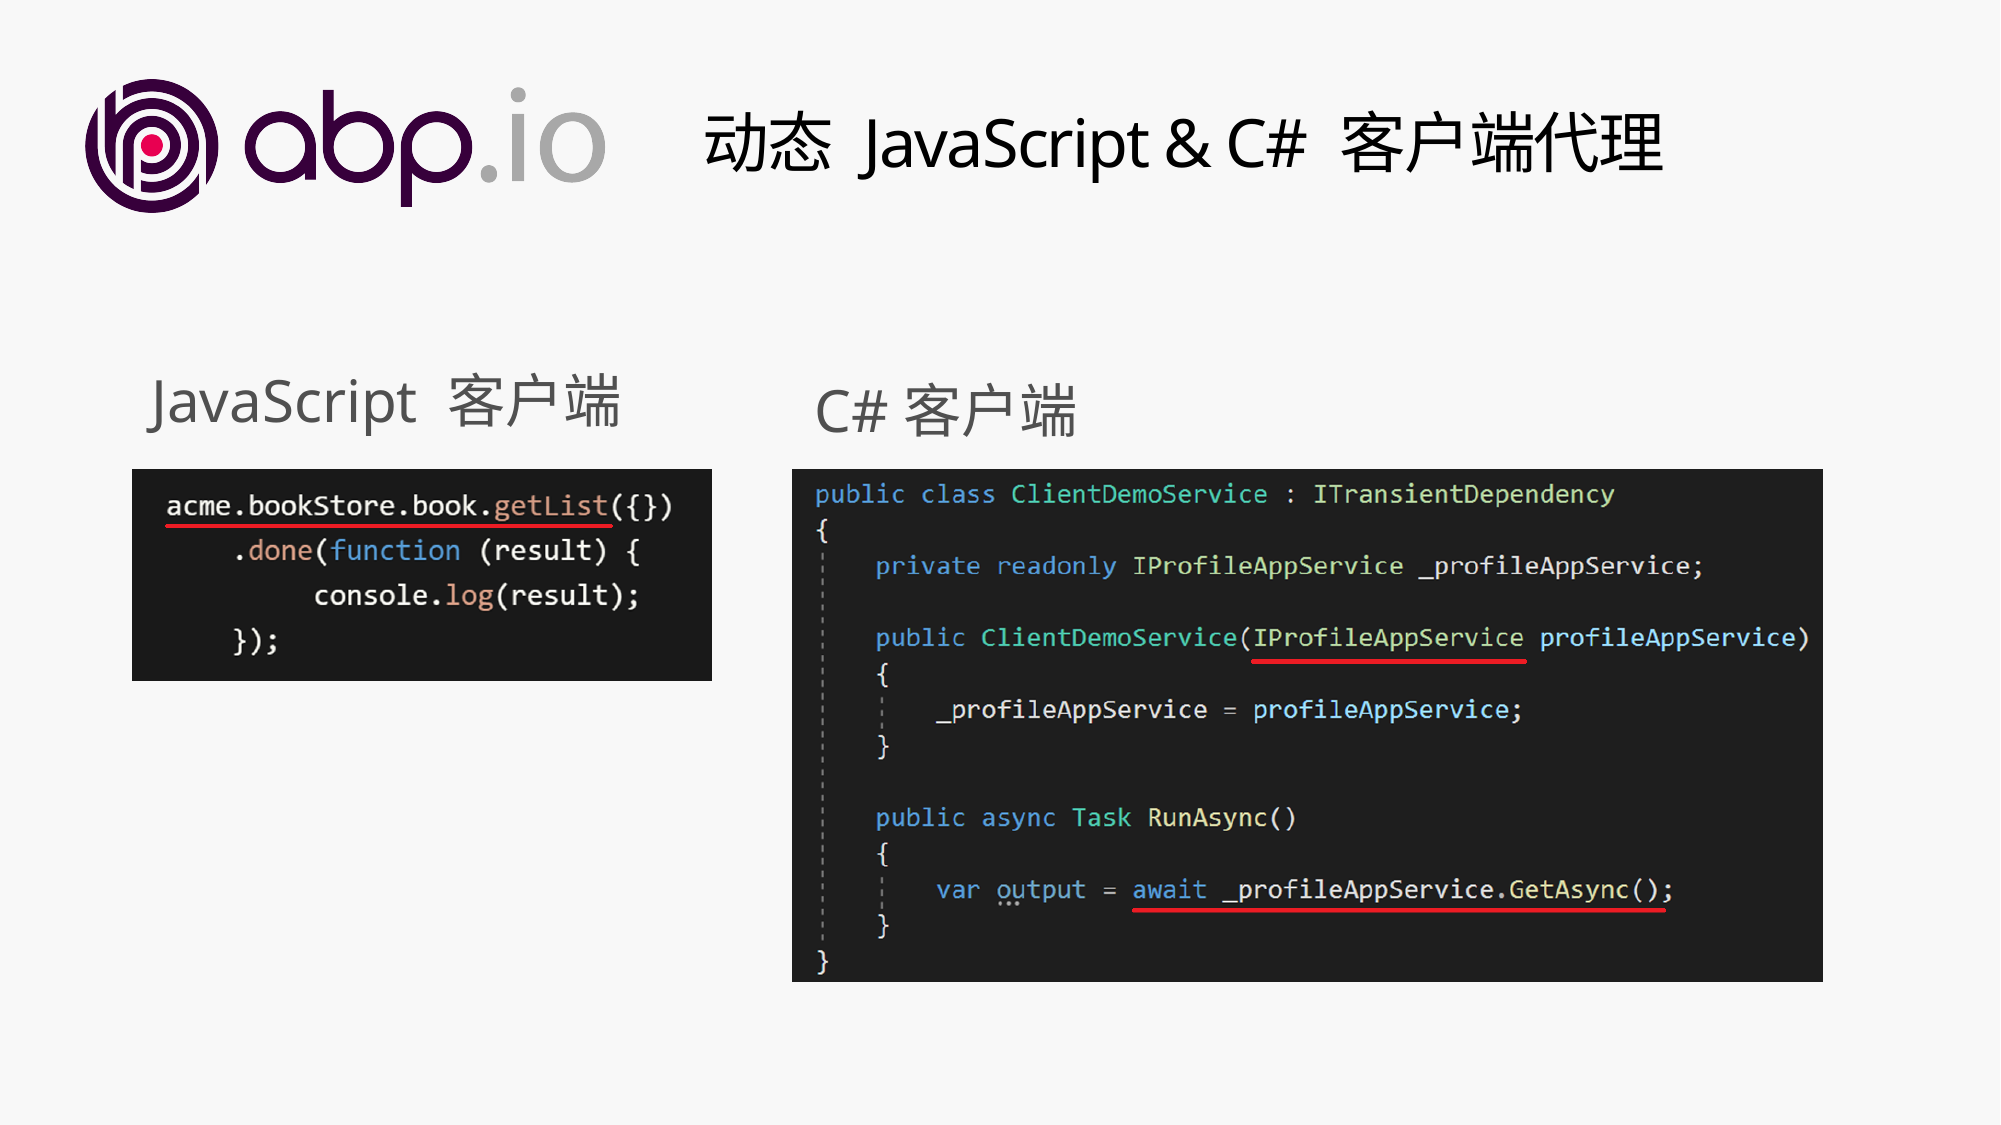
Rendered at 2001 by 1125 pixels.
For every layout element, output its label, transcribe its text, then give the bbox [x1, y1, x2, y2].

text_box C#客户端 [784, 358, 1108, 470]
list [85, 79, 607, 213]
picture [791, 469, 1823, 983]
text_box JavaScript 客户端 [121, 348, 652, 460]
title 动态 JavaScript & C# 客户端代理 [678, 59, 1915, 232]
picture [132, 469, 712, 681]
